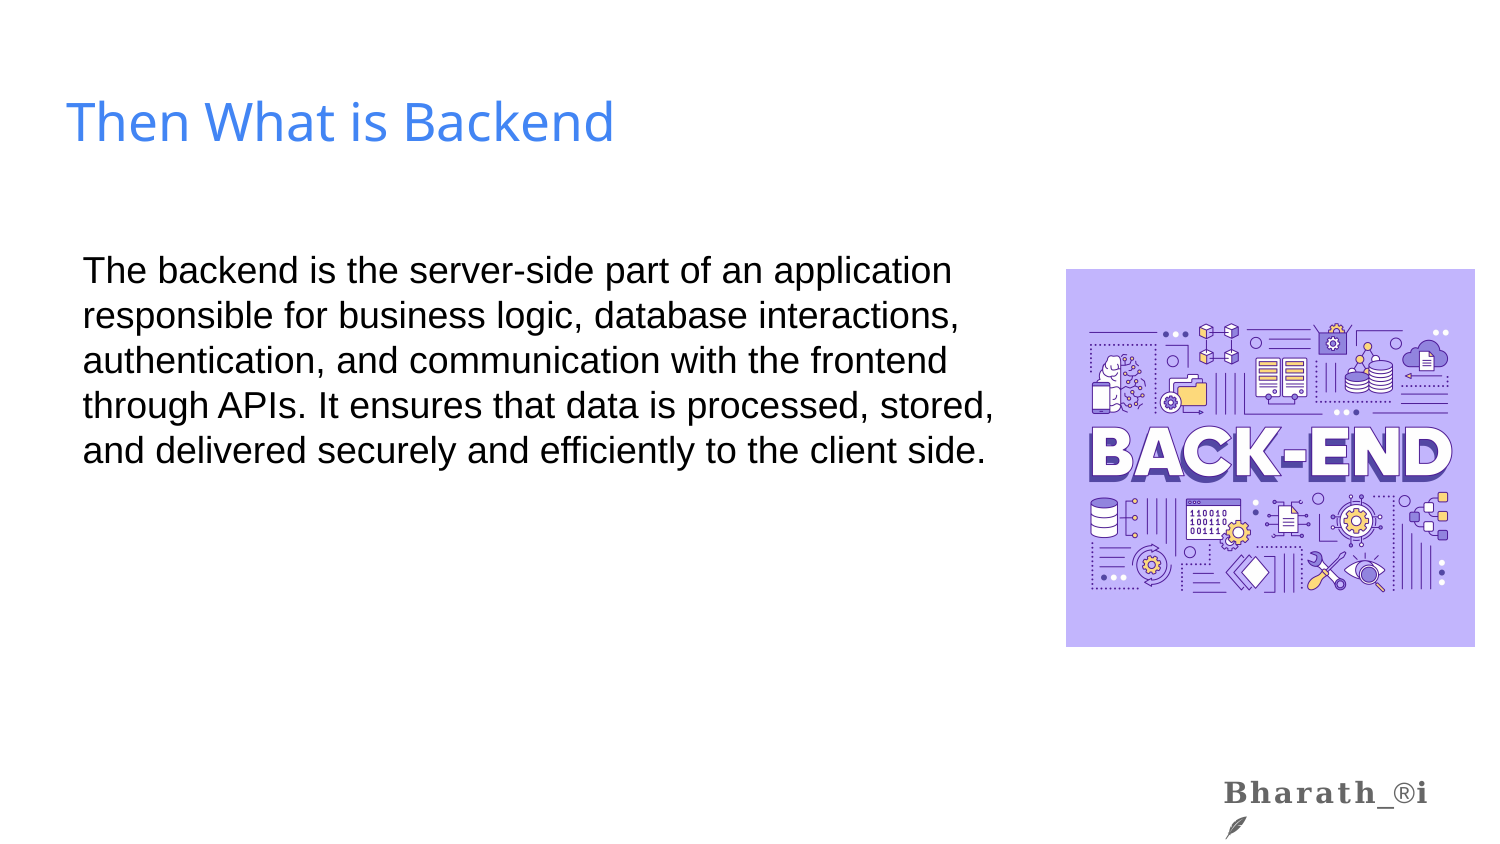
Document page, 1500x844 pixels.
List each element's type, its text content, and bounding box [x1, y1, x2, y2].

title Then What is Backend [51, 72, 1449, 167]
text_box The backend is the server-side part of an application responsible for business logic, database interactions, authentication, and communication with the frontend through APIs. It ensures that data is processed, stored, and delivered securely and efficiently to the client side. [67, 230, 1042, 486]
text_box 𝐁𝐡𝐚𝐫𝐚𝐭𝐡_®️𝐢 🪶 [1207, 759, 1449, 844]
picture [1066, 269, 1476, 648]
